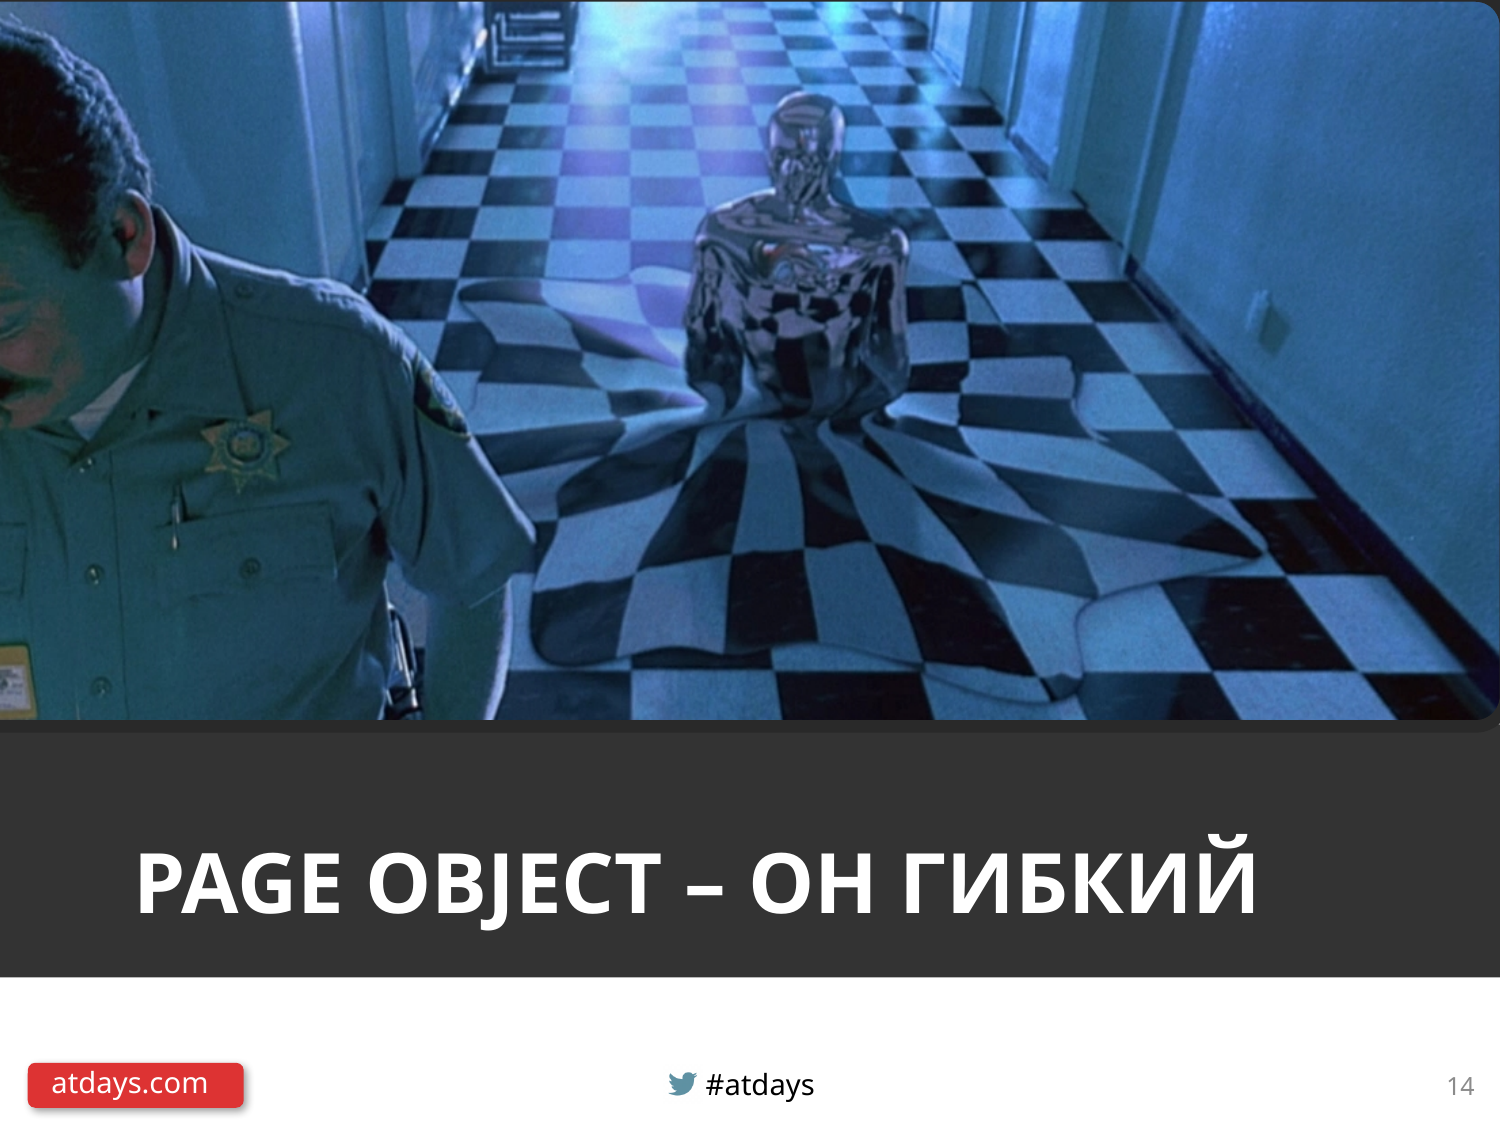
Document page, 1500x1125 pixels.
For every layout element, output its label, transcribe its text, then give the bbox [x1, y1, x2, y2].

picture [0, 0, 1500, 728]
picture [662, 1063, 703, 1104]
title Page Object – он гибкий [118, 741, 1394, 947]
slide_number 14 [1139, 1057, 1490, 1118]
